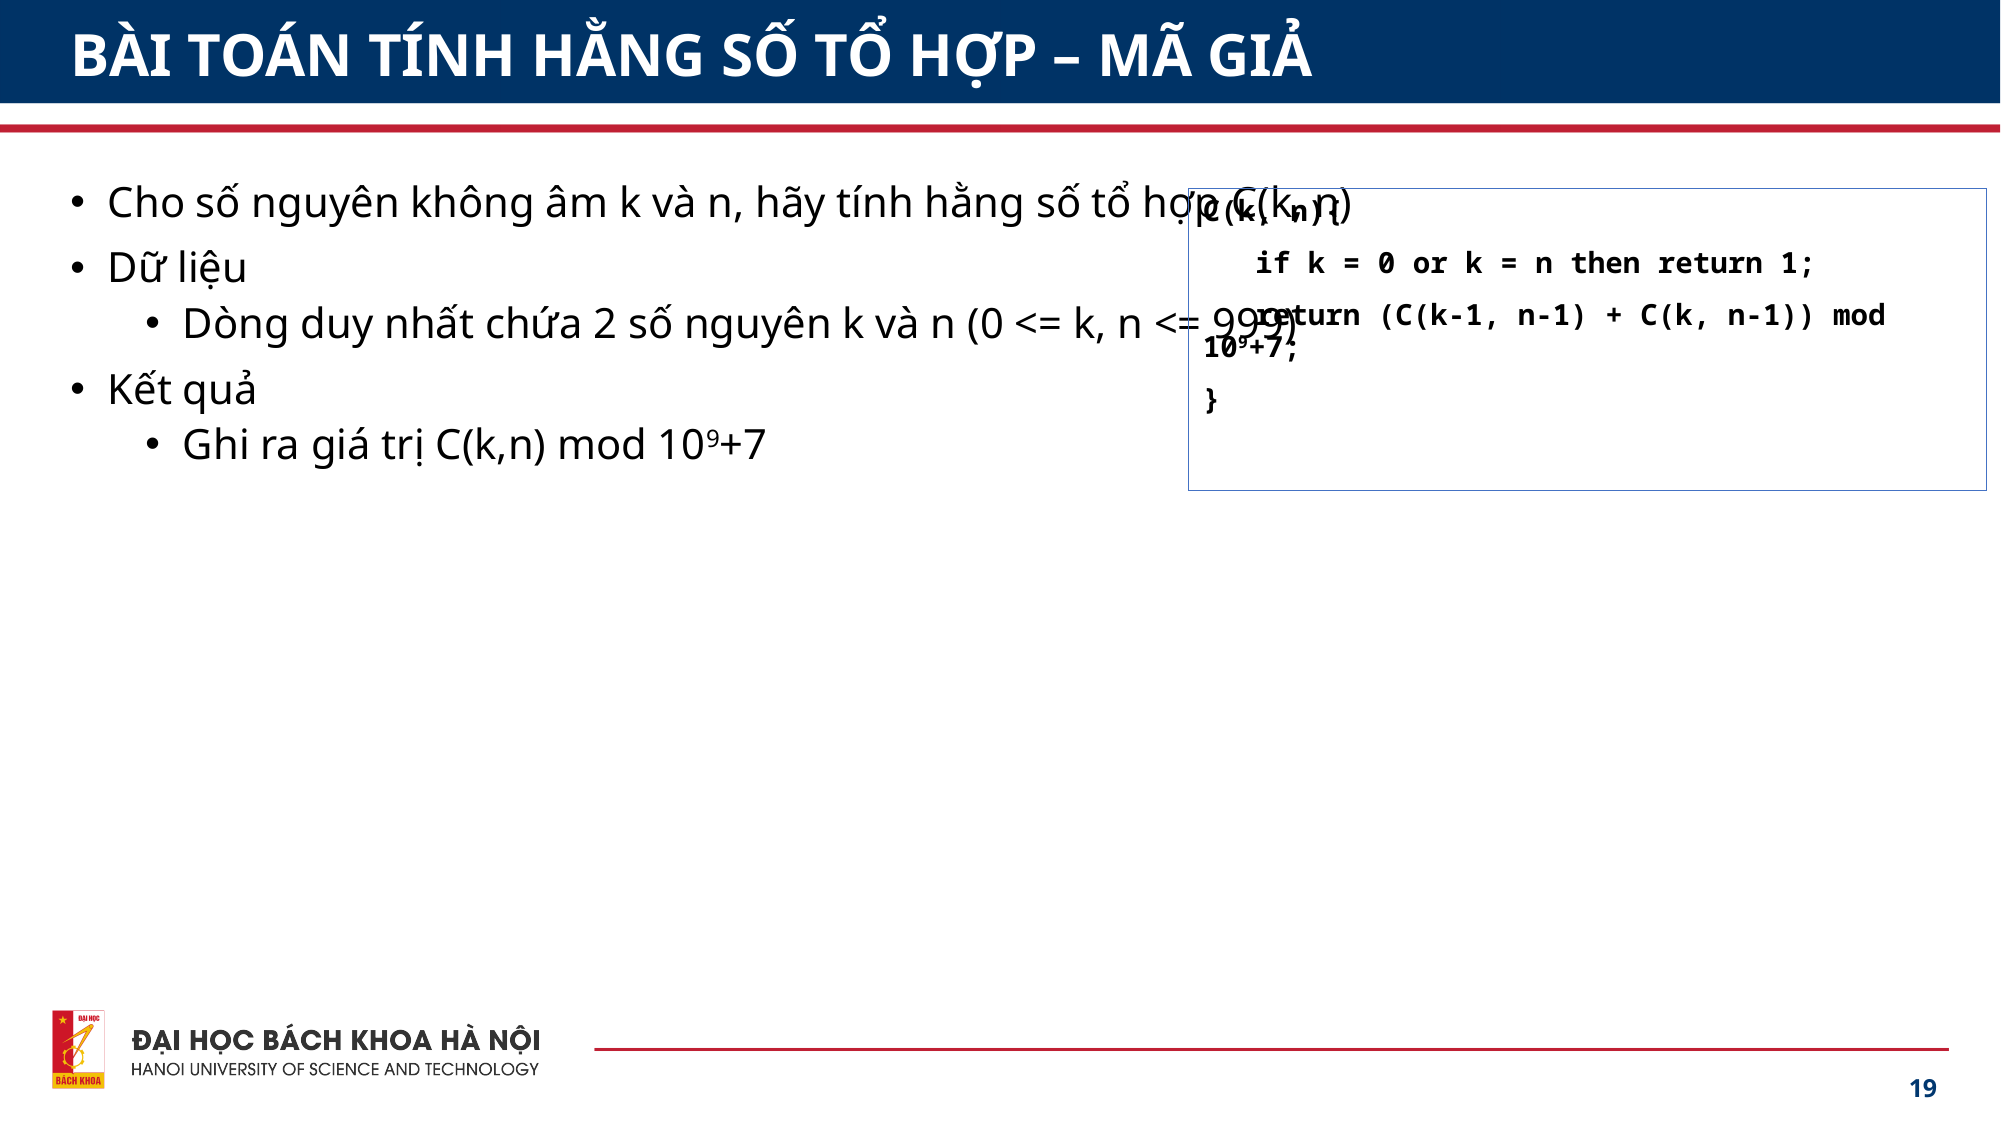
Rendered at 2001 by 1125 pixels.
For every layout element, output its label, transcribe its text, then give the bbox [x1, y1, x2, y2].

title BÀI TOÁN TÍNH HẰNG SỐ TỔ HỢP – MÃ GIẢ [55, 18, 1945, 90]
list Cho số nguyên không âm k và n, hãy tính hằng số tổ hợp C(k, n) Dữ liệu Dòng duy nhất chứa 2 số nguyên k và n (0 <= k, n <= 999) Kết quả Ghi ra giá trị C(k,n) mod 109+7 [55, 173, 1945, 979]
picture [0, 0, 2001, 1125]
slide_number 19 [1502, 1065, 1953, 1125]
text_box C(k, n){ if k = 0 or k = n then return 1; return (C(k-1, n-1) + C(k, n-1)) mod 109+7; } [1188, 188, 1987, 491]
